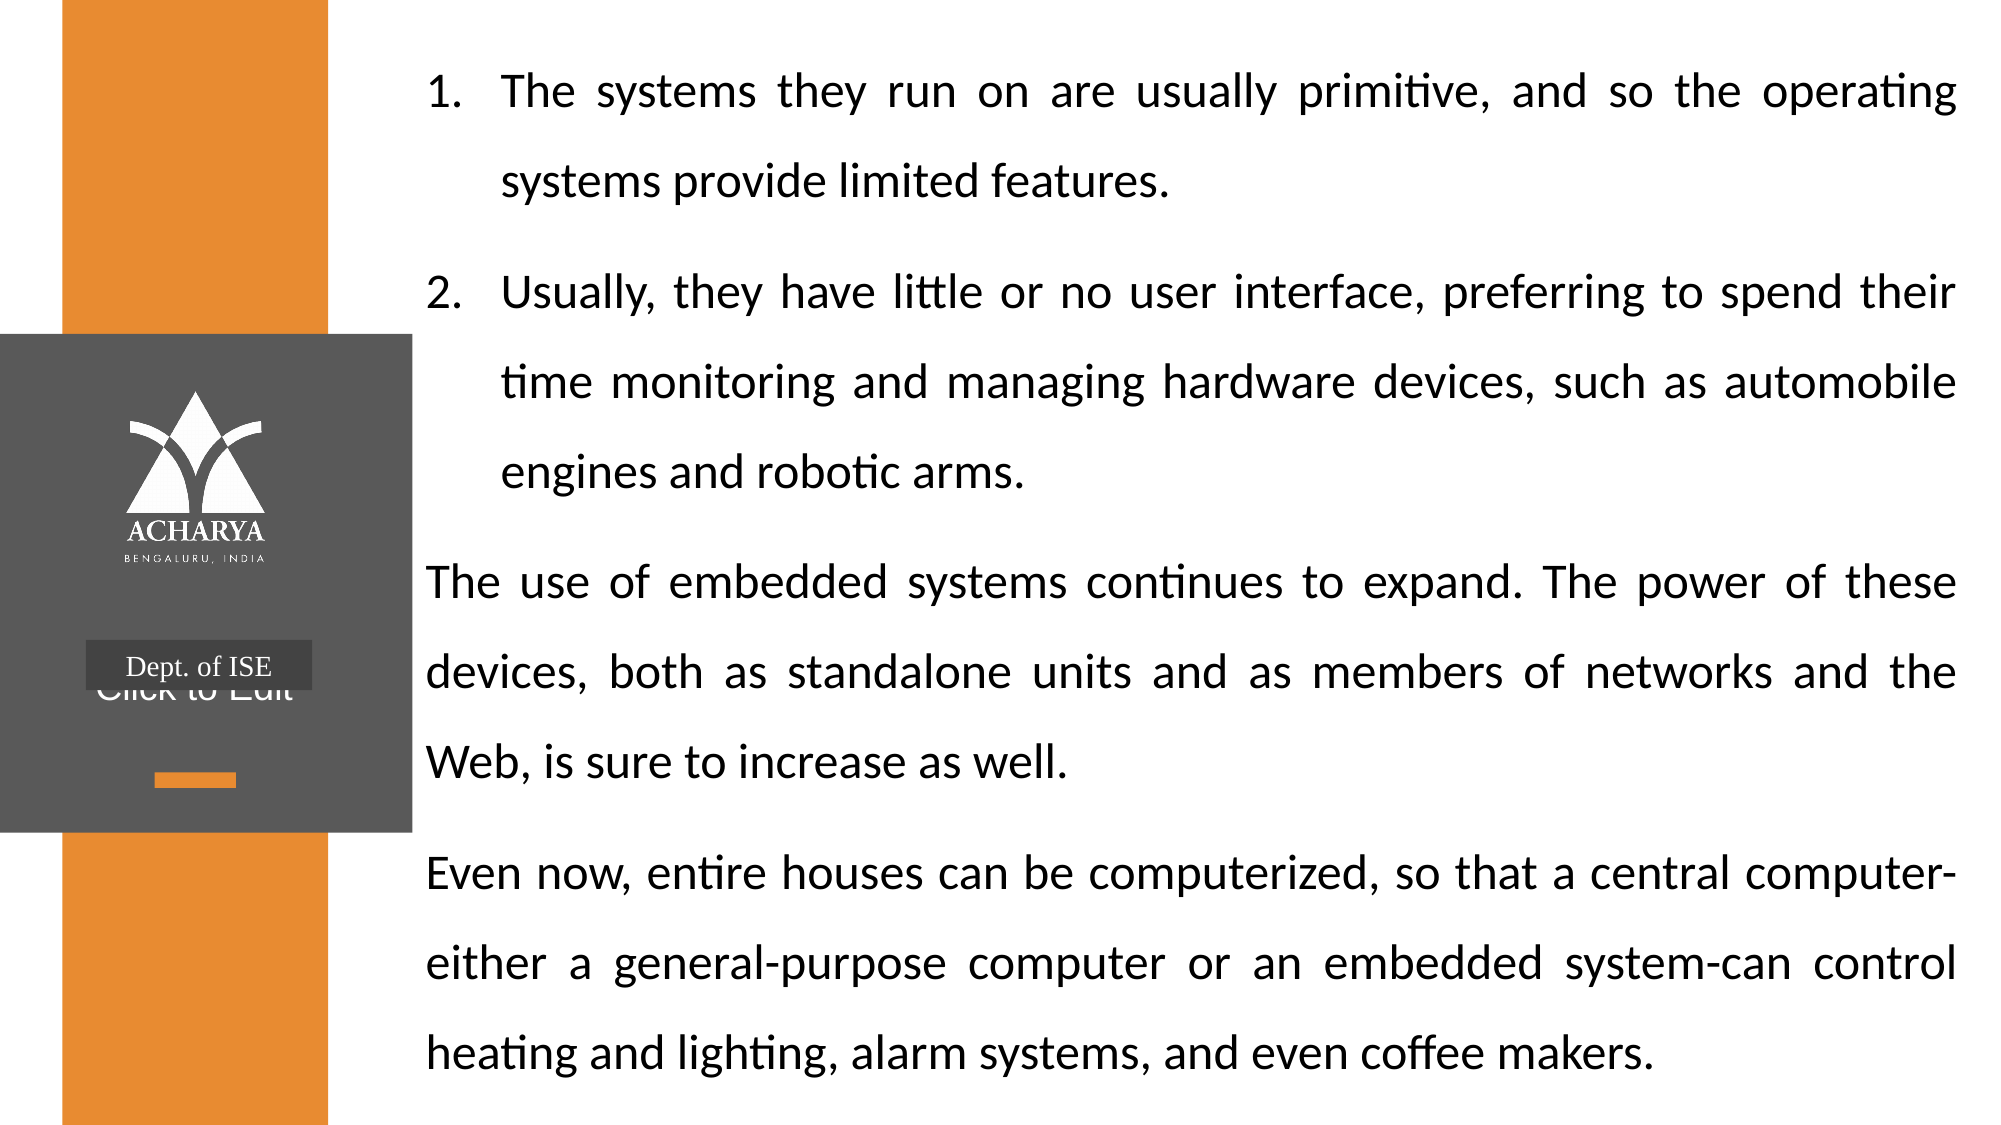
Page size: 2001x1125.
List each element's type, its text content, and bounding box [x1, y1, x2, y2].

text_box Dept. of ISE [85, 639, 313, 691]
picture [125, 391, 265, 564]
list The systems they run on are usually primitive, and so the operating systems provide limited features. Usually, they have little or no user interface, preferring to spend their time monitoring and managing hardware devices, such as automobile engines and robotic arms. The use of embedded systems continues to expand. The power of these devices, both as standalone units and as members of networks and the Web, is sure to increase as well. Even now, entire houses can be computerized, so that a central computer-either a general-purpose computer or an embedded system-can control heating and lighting, alarm systems, and even coffee makers. [410, 19, 1974, 1125]
